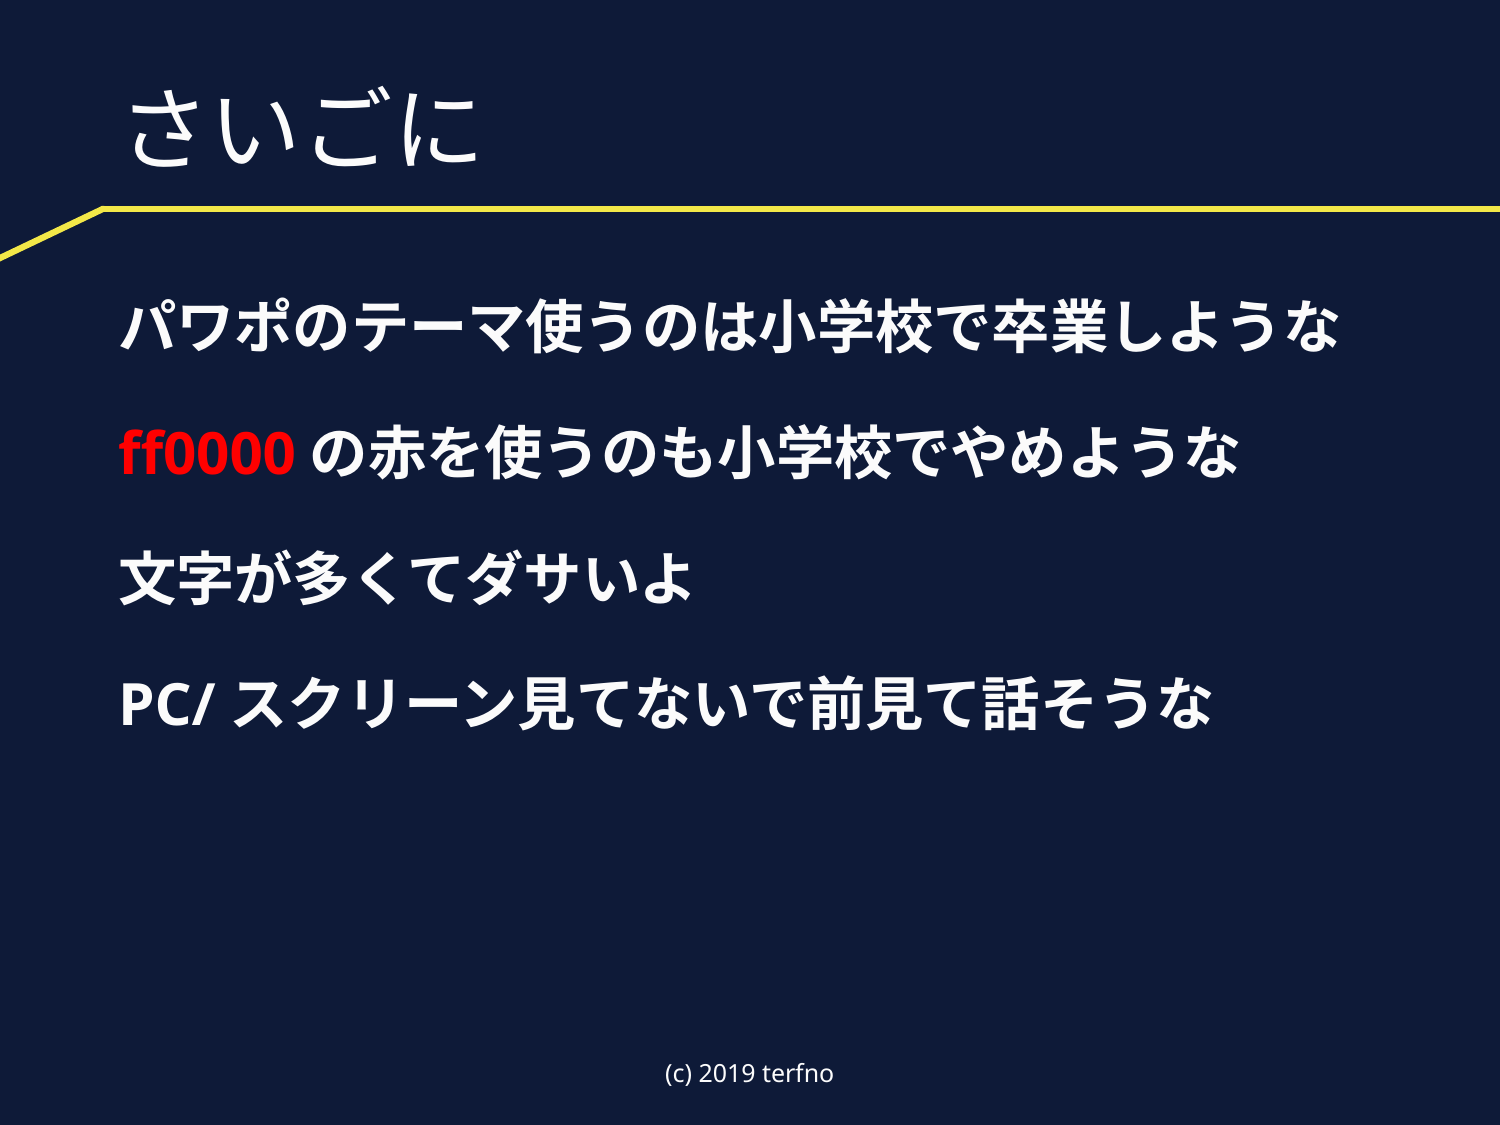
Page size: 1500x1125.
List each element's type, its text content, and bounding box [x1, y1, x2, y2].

footer (c) 2019 terfno [496, 1042, 1004, 1103]
list パワポのテーマ使うのは小学校で卒業しような ff0000の赤を使うのも小学校でやめような 文字が多くてダサいよ PC/スクリーン見てないで前見て話そうな [103, 248, 1397, 1014]
title さいごに [103, 59, 1397, 208]
